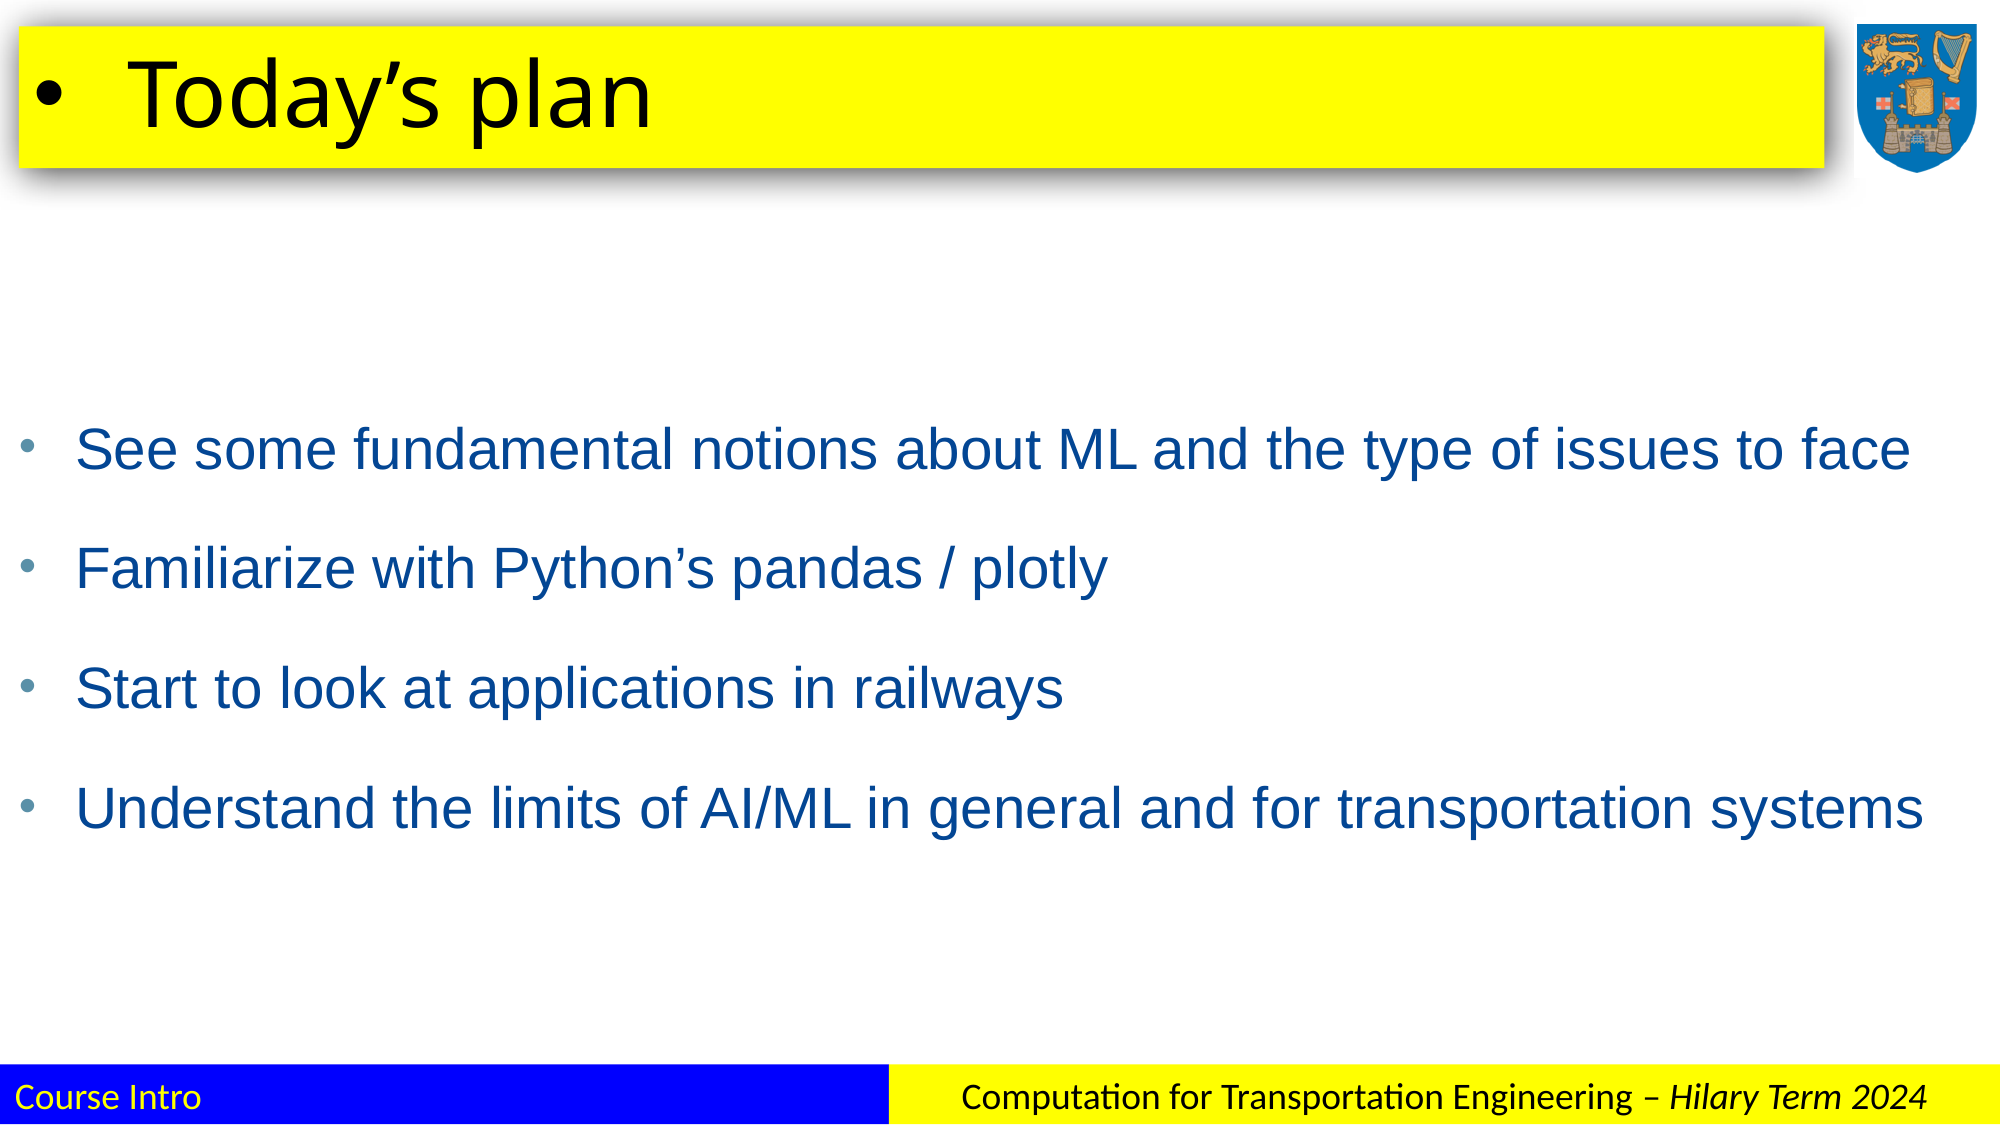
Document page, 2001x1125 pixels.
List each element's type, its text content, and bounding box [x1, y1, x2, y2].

title Today’s plan [18, 26, 1825, 169]
picture [1854, 17, 1982, 178]
text_box Course Intro [0, 1064, 888, 1125]
text_box Computation for Transportation Engineering – Hilary Term 2024 [888, 1064, 2000, 1125]
text_box See some fundamental notions about ML and the type of issues to face Familiarize with Python’s pandas / plotly Start to look at applications in railways Understand the limits of AI/ML in general and for transportation systems [18, 248, 1934, 1003]
